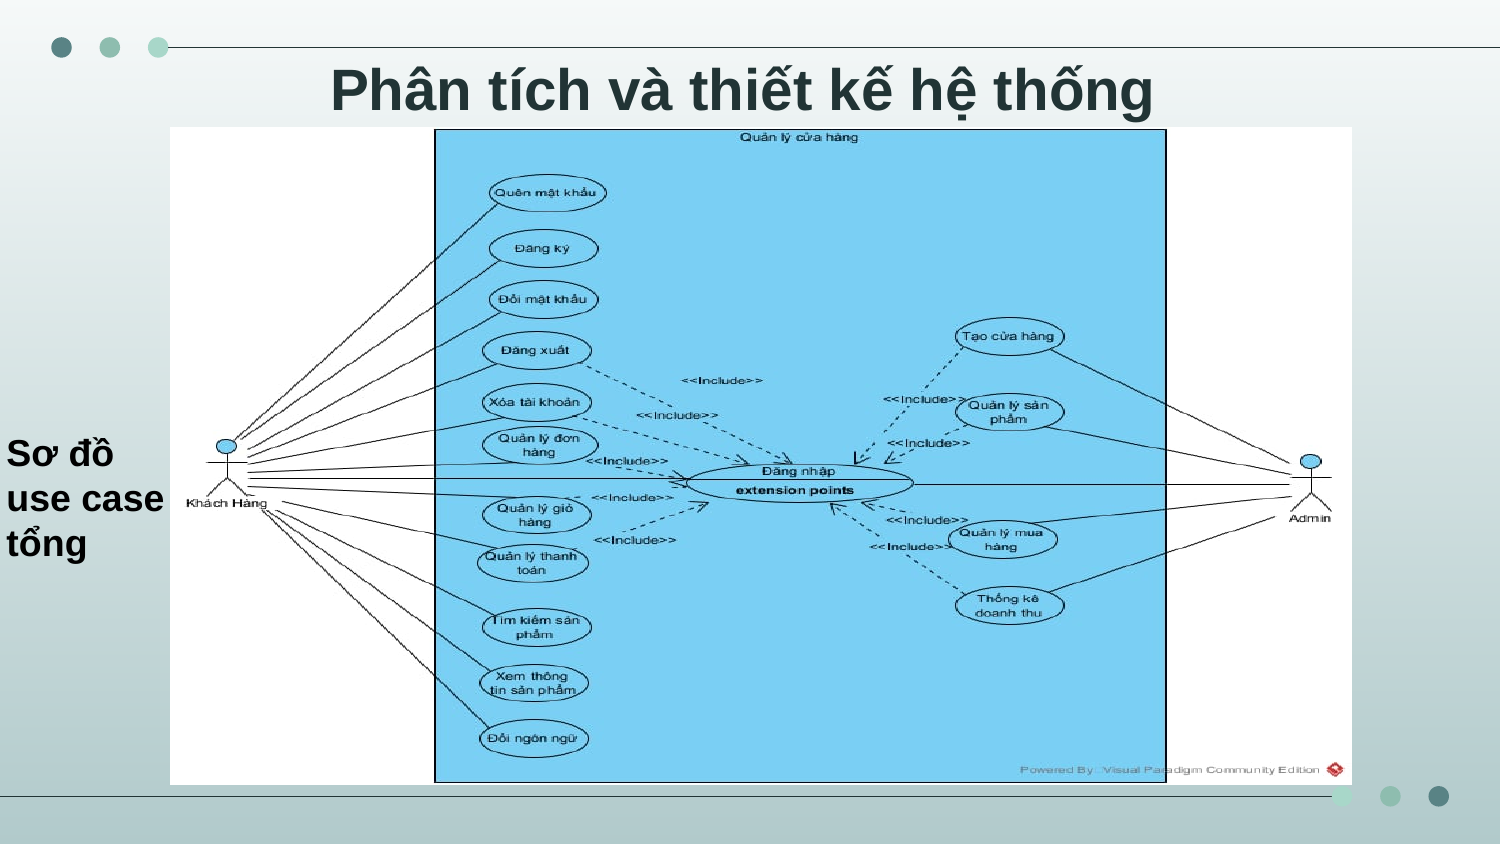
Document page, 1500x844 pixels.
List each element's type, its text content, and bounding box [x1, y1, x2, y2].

title Phân tích và thiết kế hệ thống [36, 33, 1301, 128]
text_box Sơ đồ use case tổng [0, 421, 164, 572]
picture [170, 126, 1352, 785]
